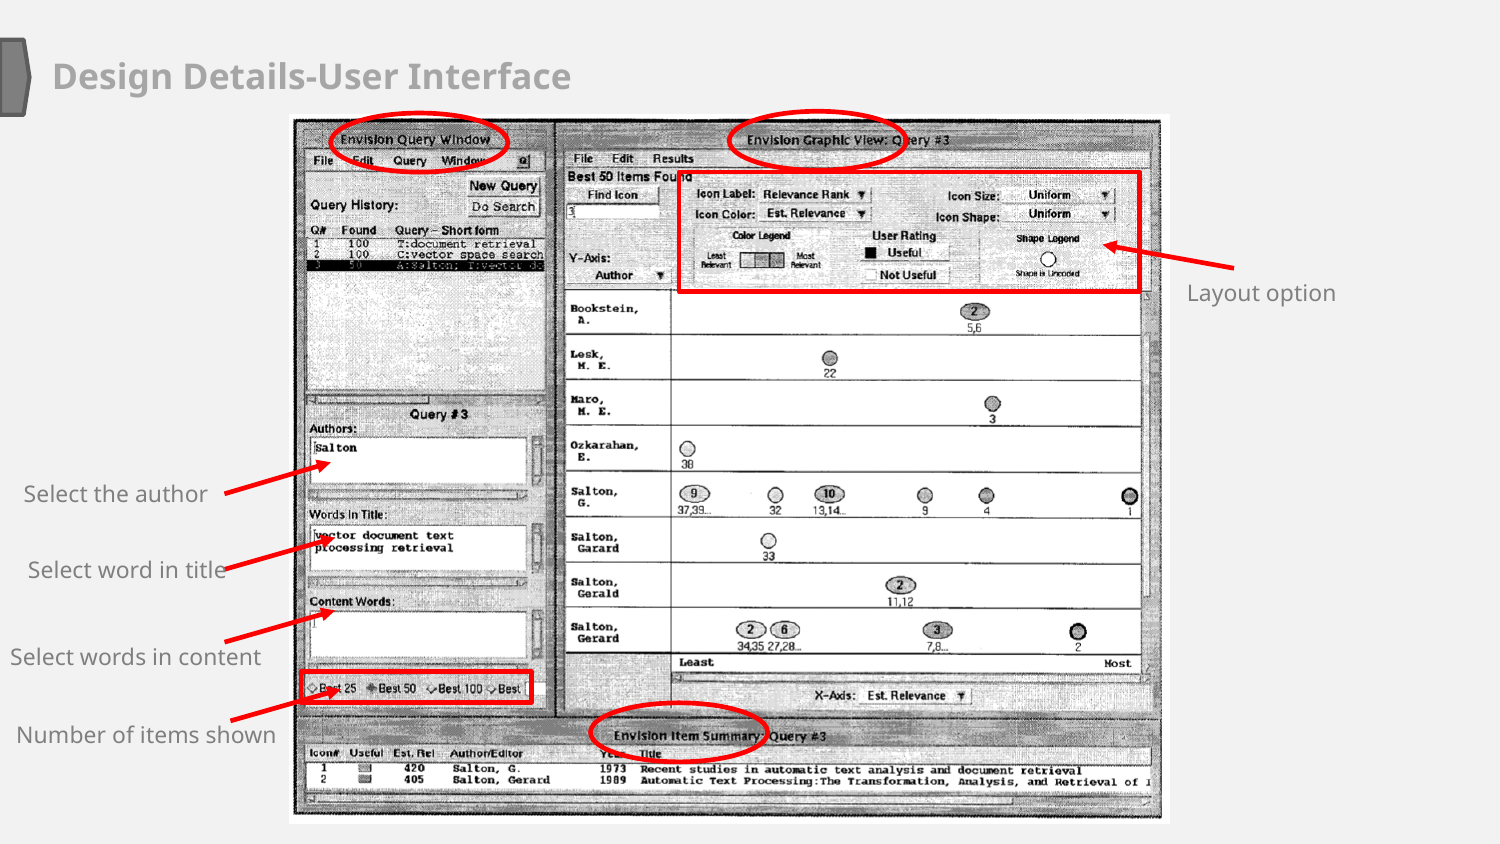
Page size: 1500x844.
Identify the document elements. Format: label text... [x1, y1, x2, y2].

picture [288, 114, 1170, 824]
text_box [1102, 244, 1235, 269]
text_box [224, 537, 336, 570]
text_box Select word in title [27, 555, 254, 584]
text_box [230, 689, 342, 722]
text_box Select the author [23, 480, 225, 508]
text_box Select words in content [10, 642, 272, 670]
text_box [224, 610, 336, 643]
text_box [0, 39, 680, 116]
text_box Number of items shown [16, 720, 282, 749]
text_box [224, 462, 331, 495]
text_box Layout option [1186, 278, 1449, 306]
